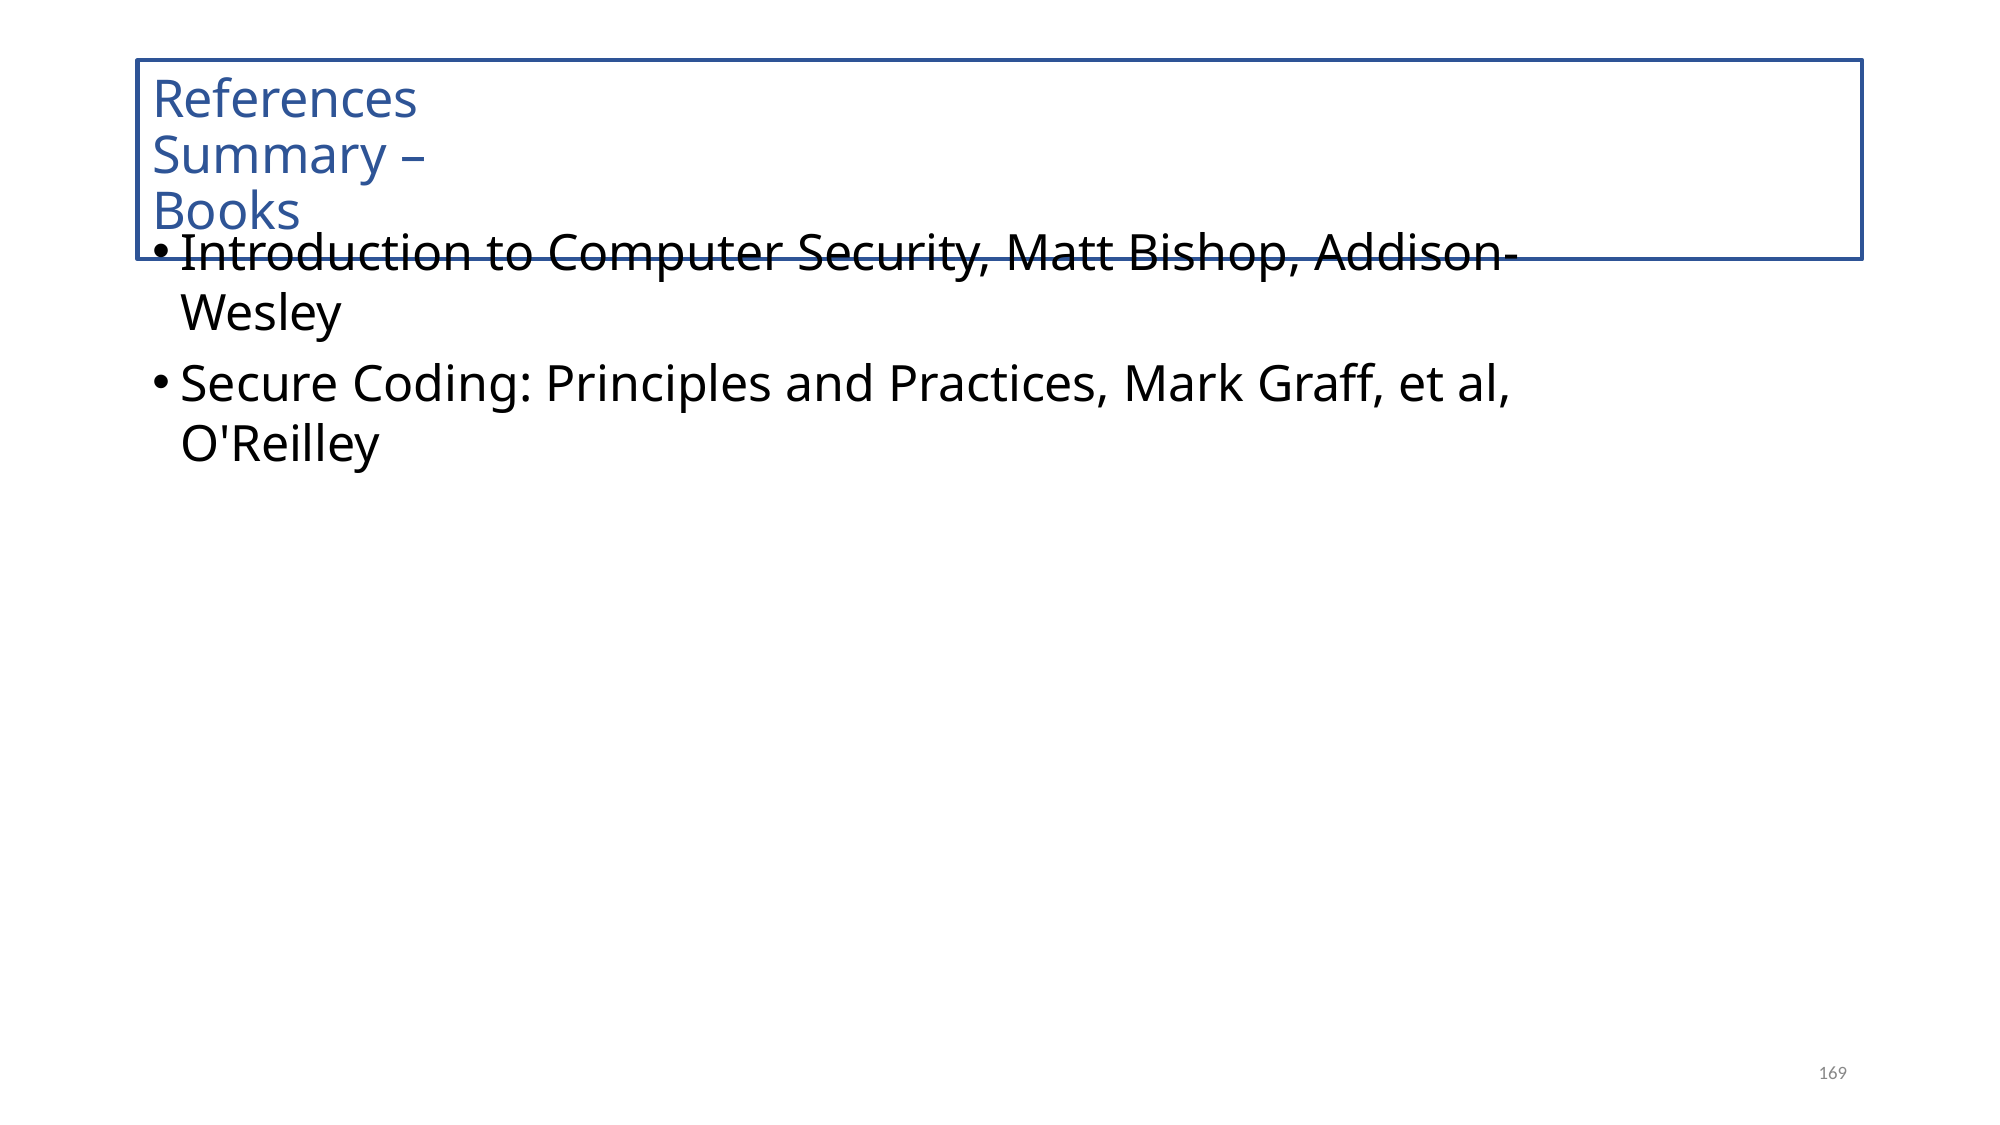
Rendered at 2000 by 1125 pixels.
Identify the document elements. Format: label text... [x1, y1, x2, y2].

text_box Introduction to Computer Security, Matt Bishop, Addison-Wesley Secure Coding: Principles and Practices, Mark Graff, et al, O'Reilley [150, 207, 1652, 472]
slide_number 169 [1812, 1062, 1856, 1125]
title References Summary – Books [137, 60, 1863, 260]
